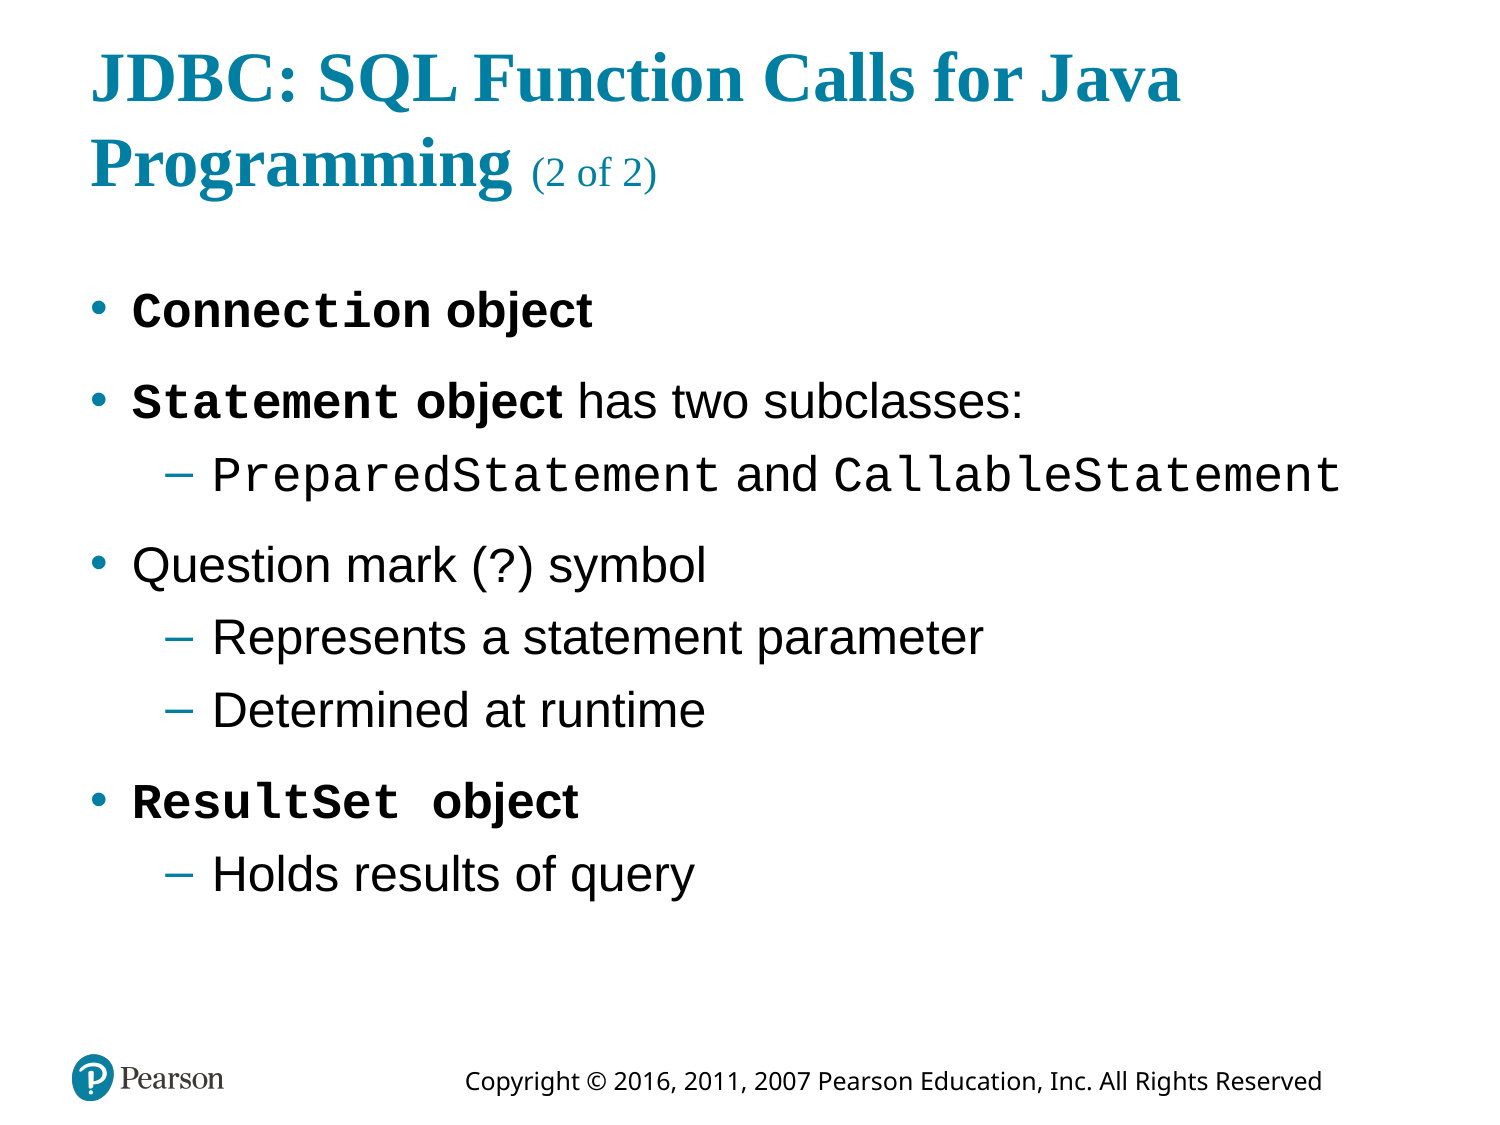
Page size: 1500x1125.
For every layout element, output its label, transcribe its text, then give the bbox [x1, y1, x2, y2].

list Connection object Statement object has two subclasses: PreparedStatement and CallableStatement Question mark (?) symbol Represents a statement parameter Determined at runtime ResultSet object Holds results of query [75, 262, 1425, 1005]
title J D B C: S Q L Function Calls for Java Programming (2 of 2) [75, 35, 1425, 216]
picture [72, 1054, 88, 1070]
picture [72, 1087, 83, 1101]
picture [98, 1054, 224, 1101]
picture [80, 1063, 106, 1088]
